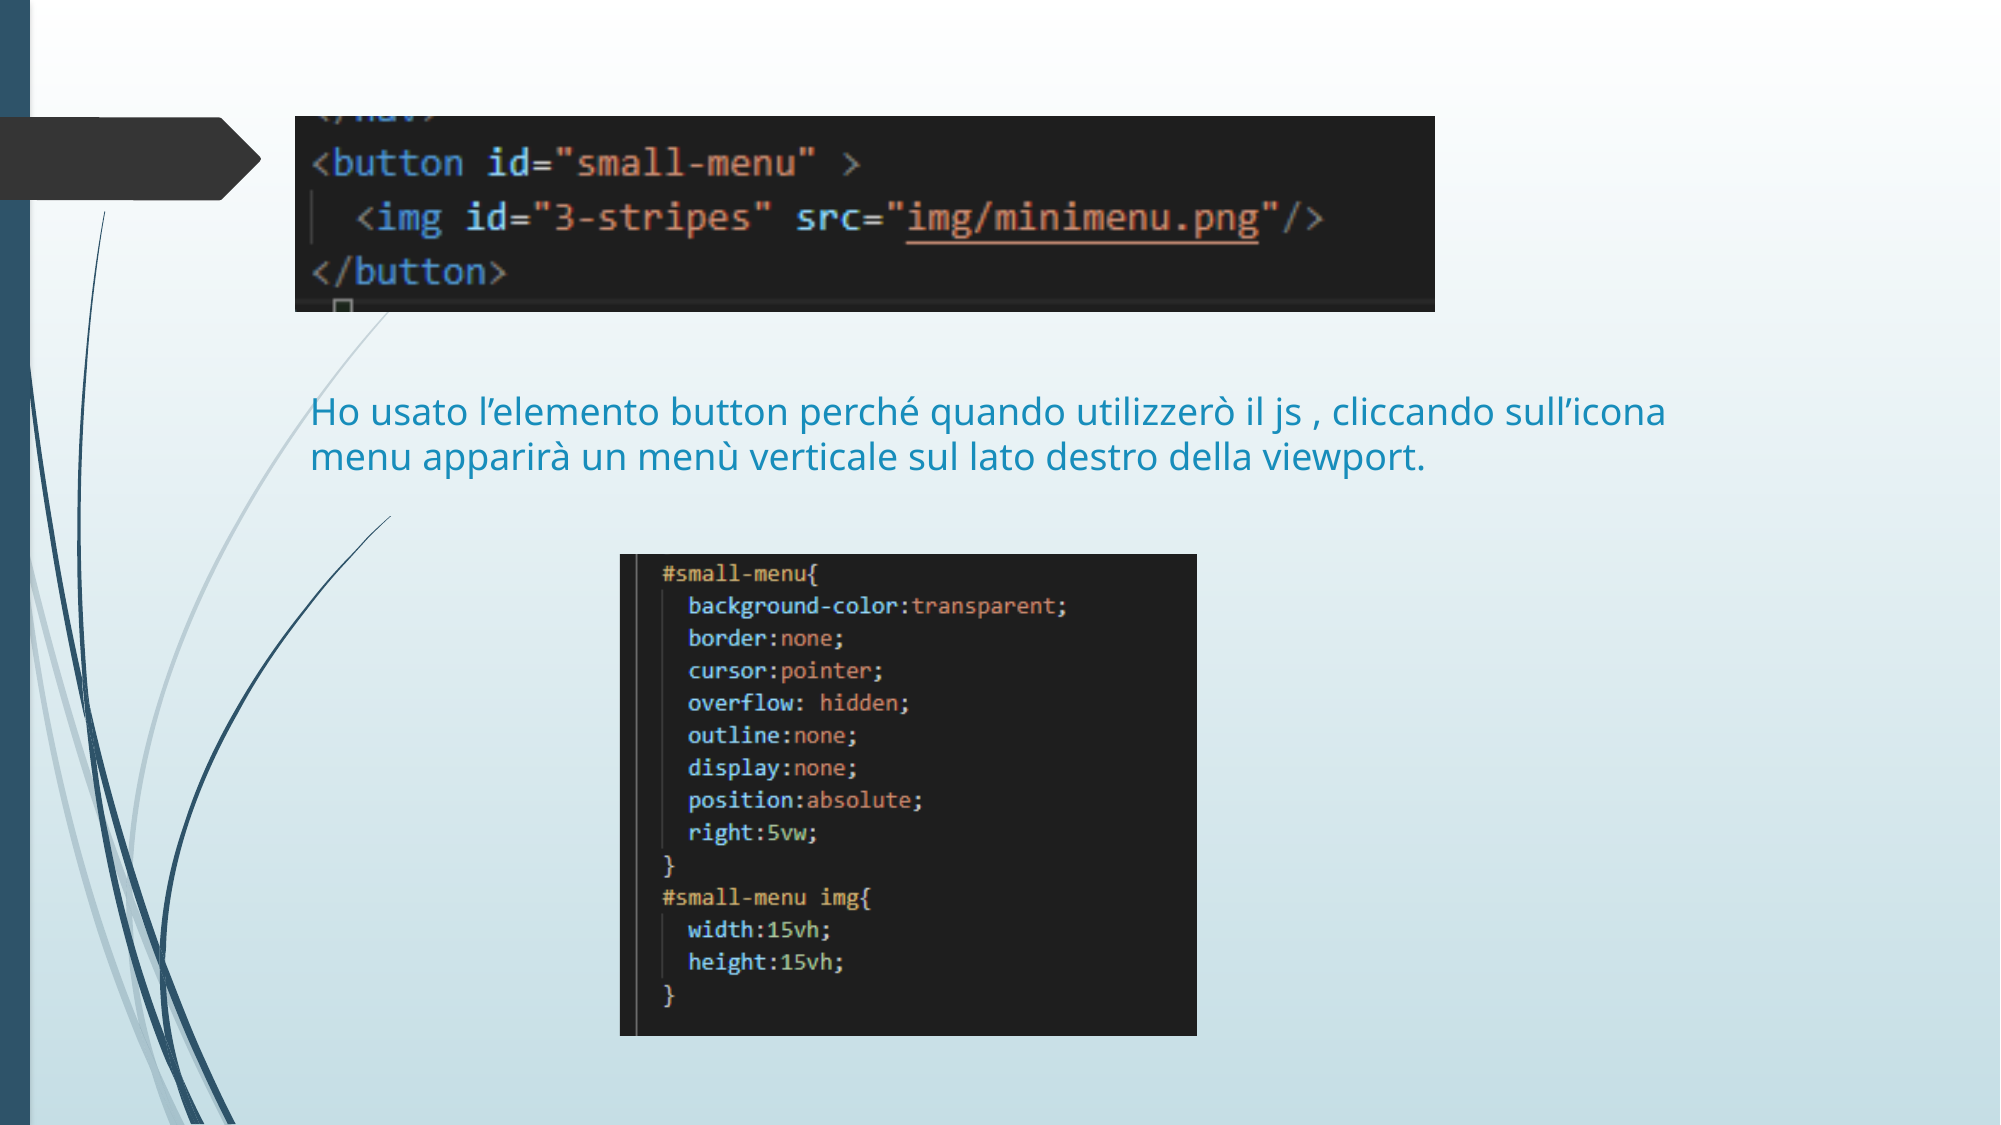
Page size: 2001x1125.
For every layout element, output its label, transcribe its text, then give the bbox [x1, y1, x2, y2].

picture [294, 115, 1436, 313]
picture [619, 553, 1198, 1036]
text_box Ho usato l’elemento button perché quando utilizzerò il js , cliccando sull’icona menu apparirà un menù verticale sul lato destro della viewport. [295, 380, 1789, 485]
